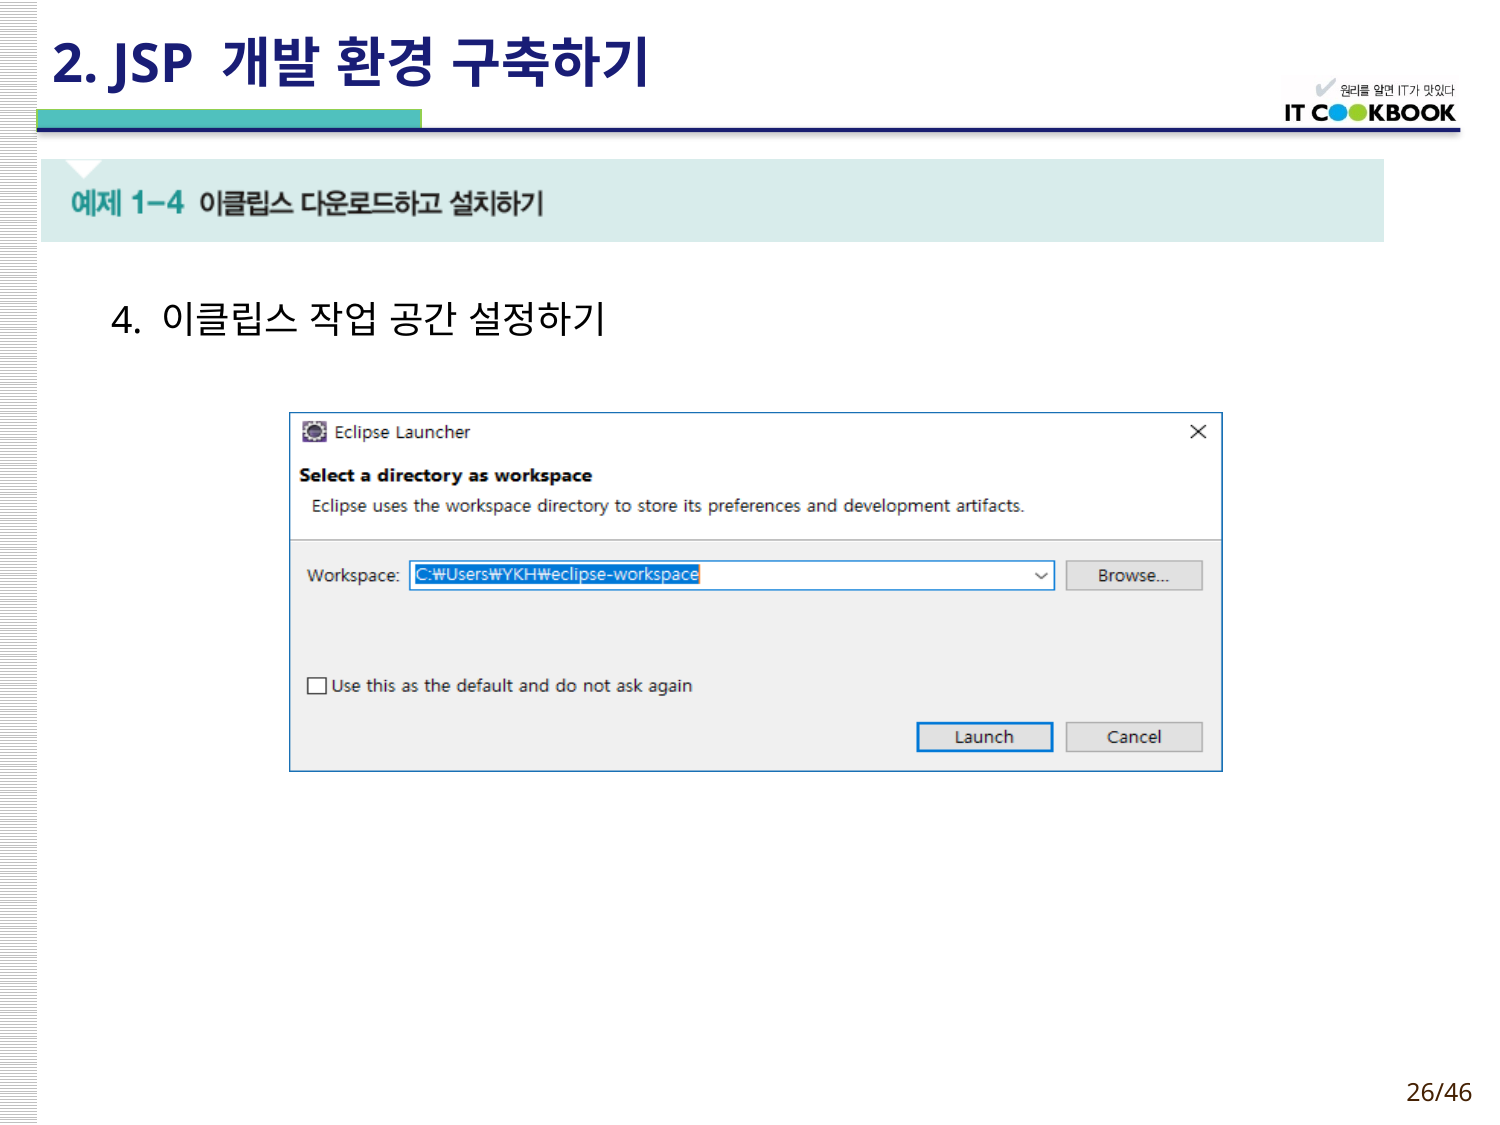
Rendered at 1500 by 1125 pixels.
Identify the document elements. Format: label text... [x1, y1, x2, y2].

picture [40, 158, 1384, 243]
title 2. JSP 개발 환경 구축하기 [37, 13, 1278, 109]
picture [288, 411, 1223, 772]
text_box [100, 305, 131, 367]
list 4. 이클립스 작업 공간 설정하기 [37, 152, 1463, 1091]
picture [1281, 75, 1459, 123]
